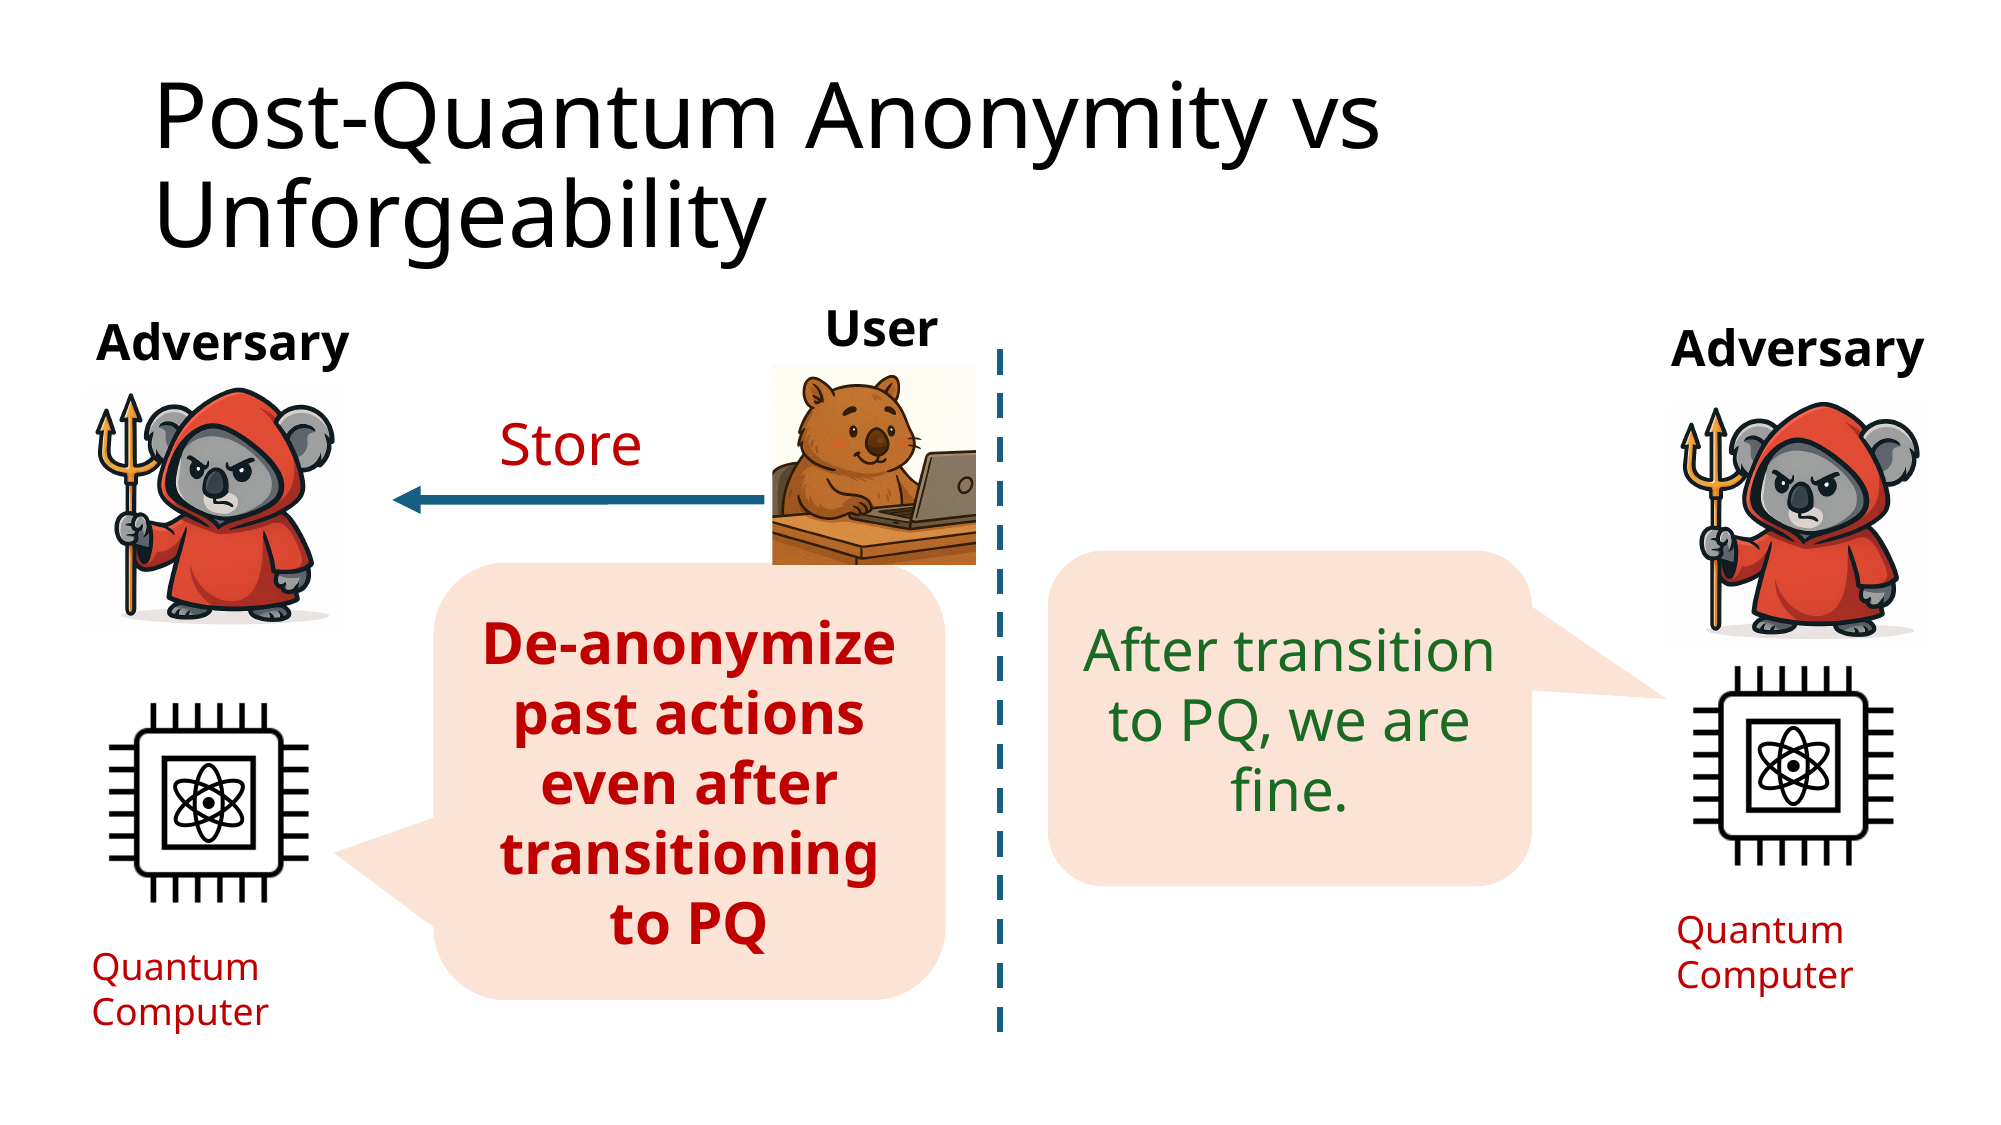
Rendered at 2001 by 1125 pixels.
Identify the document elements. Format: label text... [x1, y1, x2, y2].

text_box De-anonymize past actions even after transitioning to PQ [343, 560, 948, 1002]
picture [1669, 401, 1927, 649]
text_box Adversary [81, 303, 365, 379]
picture [84, 387, 343, 634]
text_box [75, 669, 343, 1021]
title Post-Quantum Anonymity vs Unforgeability [137, 59, 1863, 278]
text_box After transition to PQ, we are fine. [1046, 549, 1660, 888]
text_box User [810, 288, 955, 363]
text_box Adversary [1657, 308, 1940, 384]
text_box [1660, 632, 1927, 985]
picture [771, 363, 977, 566]
